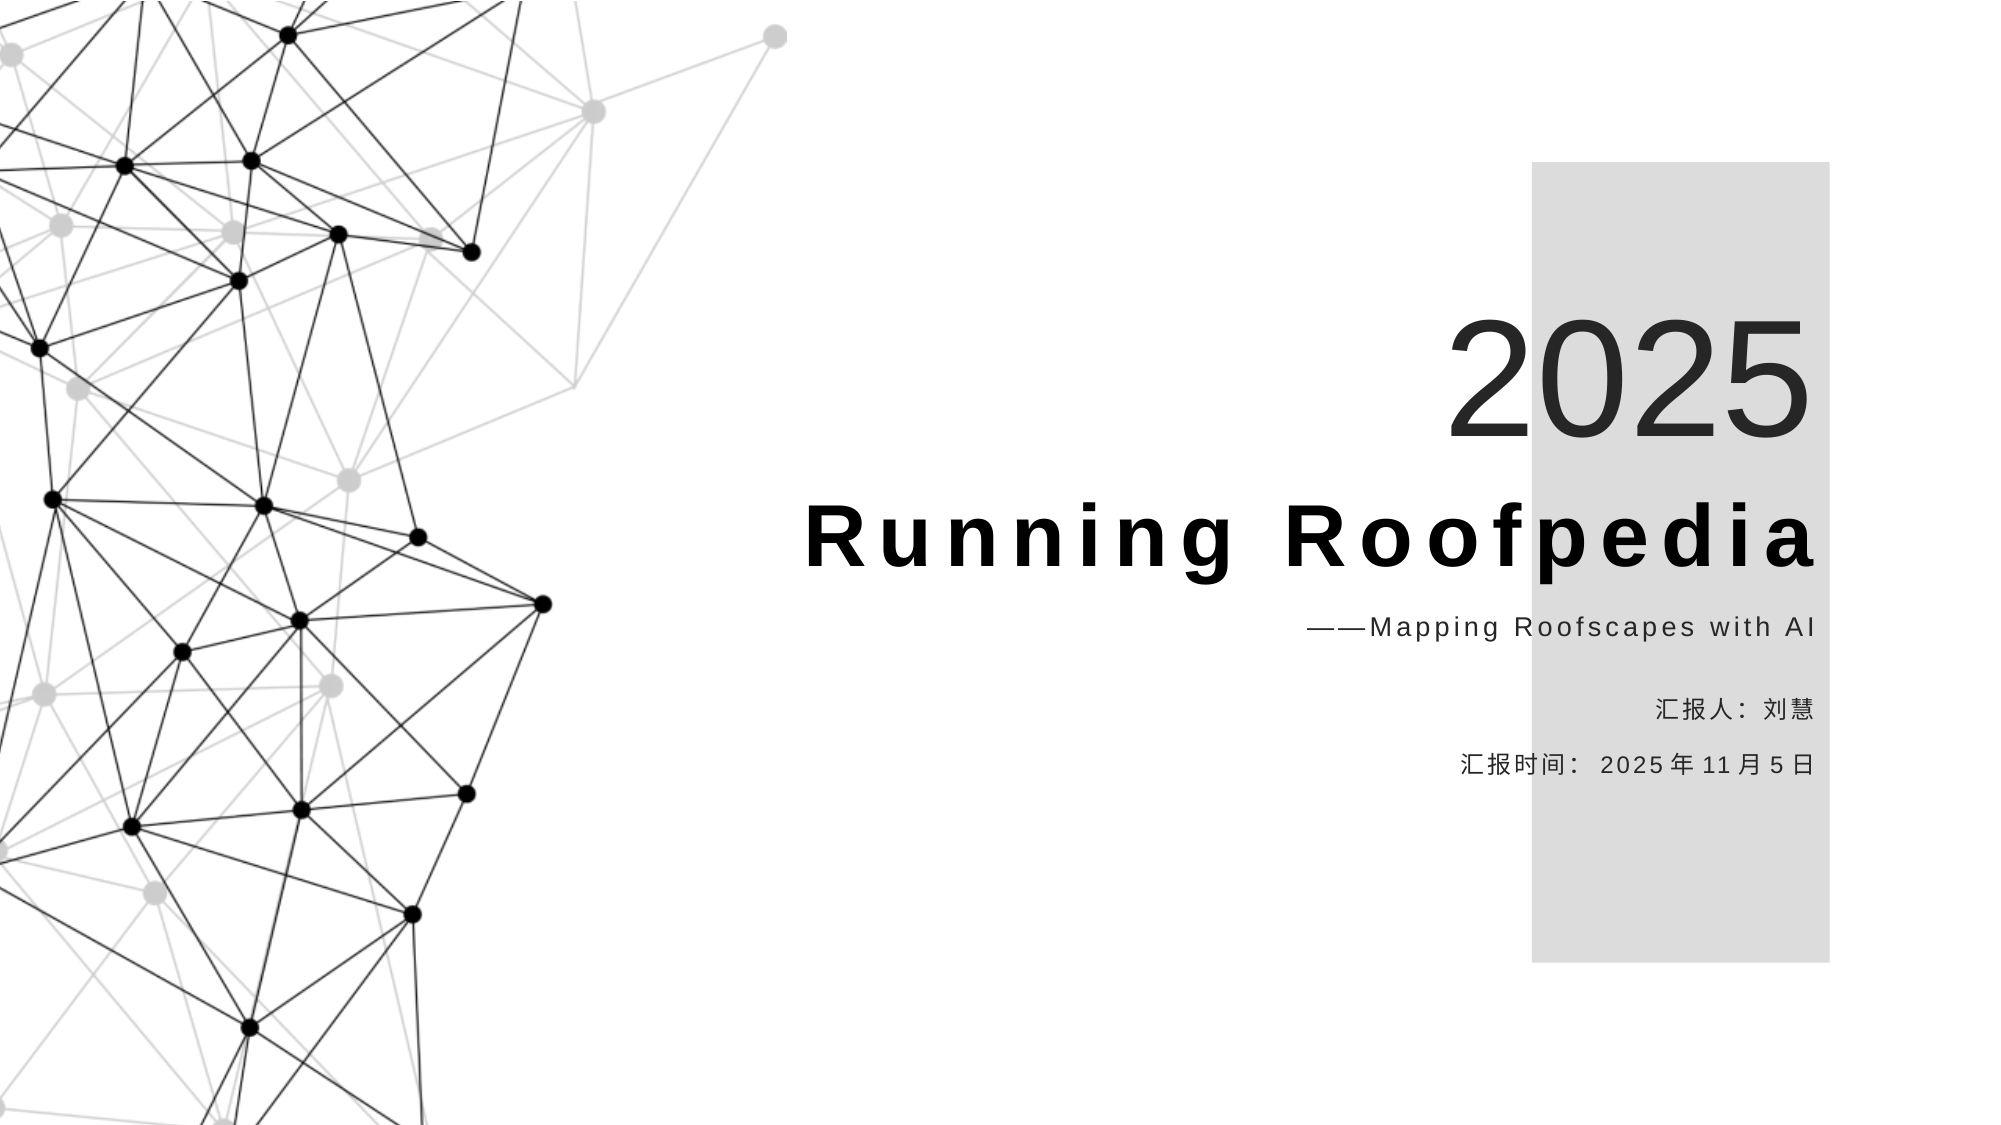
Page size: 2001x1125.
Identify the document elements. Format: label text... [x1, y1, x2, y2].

subtitle ——Mapping Roofscapes with AI [763, 601, 1830, 671]
text_box 2025 [1288, 262, 1830, 442]
list 汇报人：刘慧 汇报时间：2025年11月5日 [1117, 678, 1830, 787]
title Running Roofpedia [762, 442, 1830, 592]
picture [0, 1, 787, 1125]
